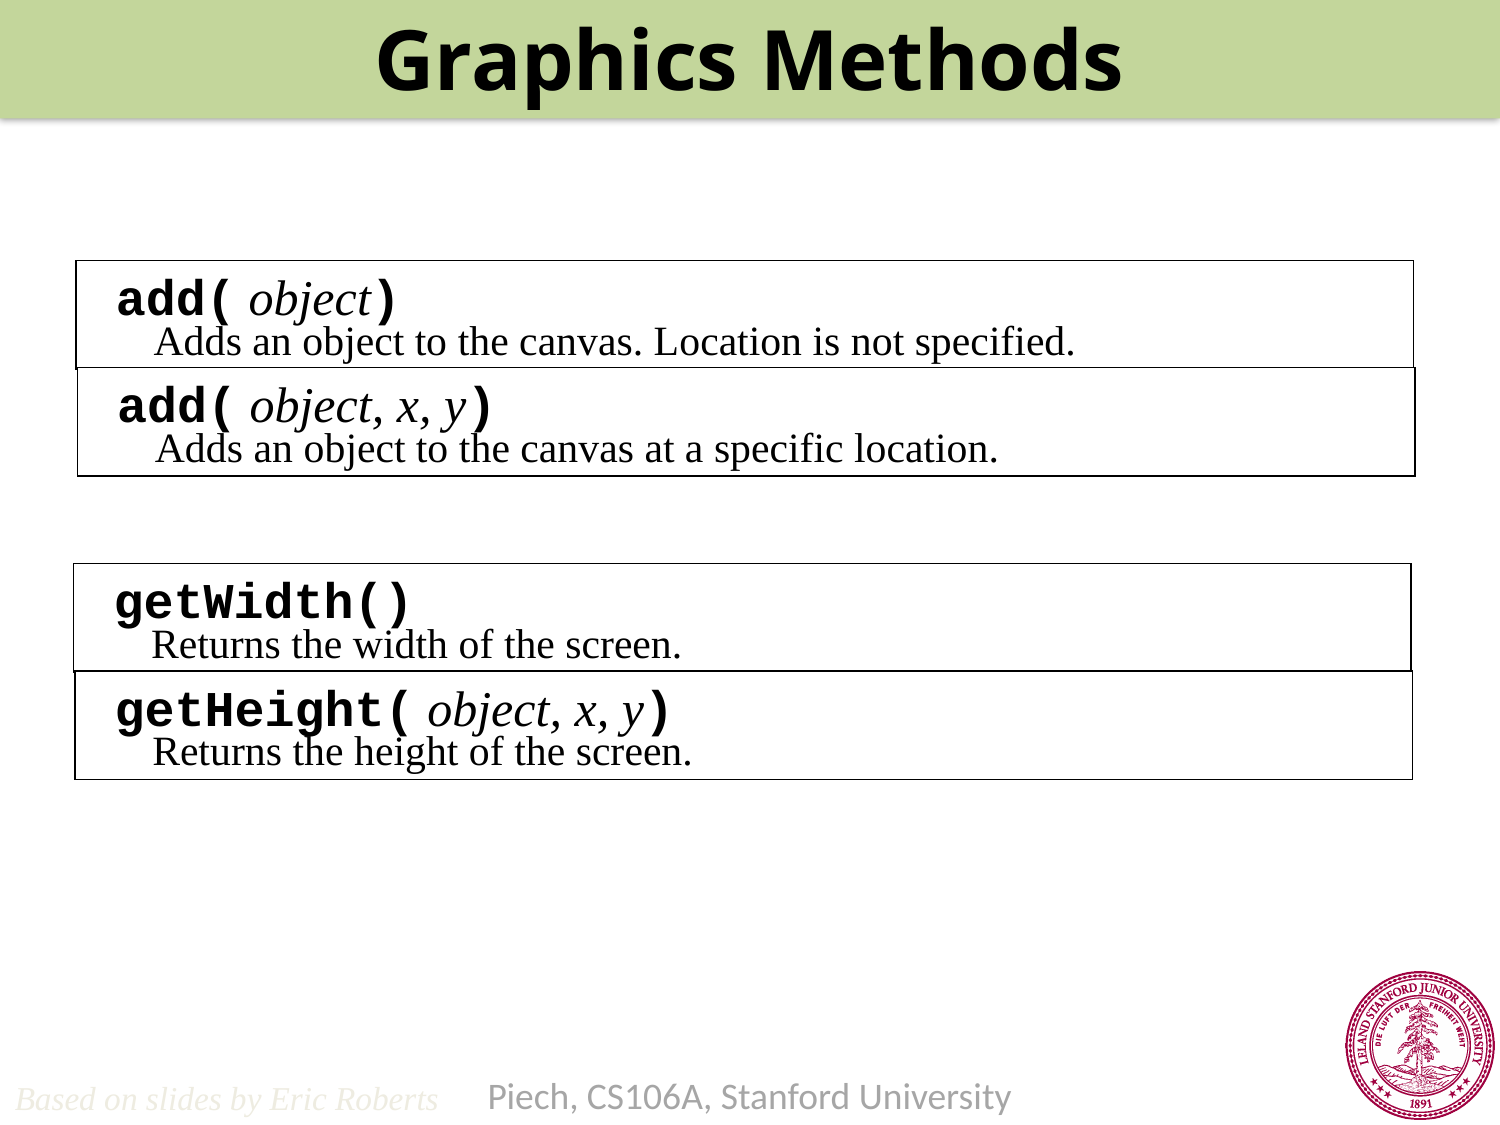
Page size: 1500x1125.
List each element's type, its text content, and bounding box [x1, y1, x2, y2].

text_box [73, 560, 1425, 667]
text_box Graphics Methods [0, 0, 1500, 122]
text_box Based on slides by Eric Roberts [0, 1069, 812, 1125]
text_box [74, 668, 1426, 783]
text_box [77, 365, 1429, 480]
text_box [75, 257, 1428, 365]
picture [1345, 971, 1495, 1120]
